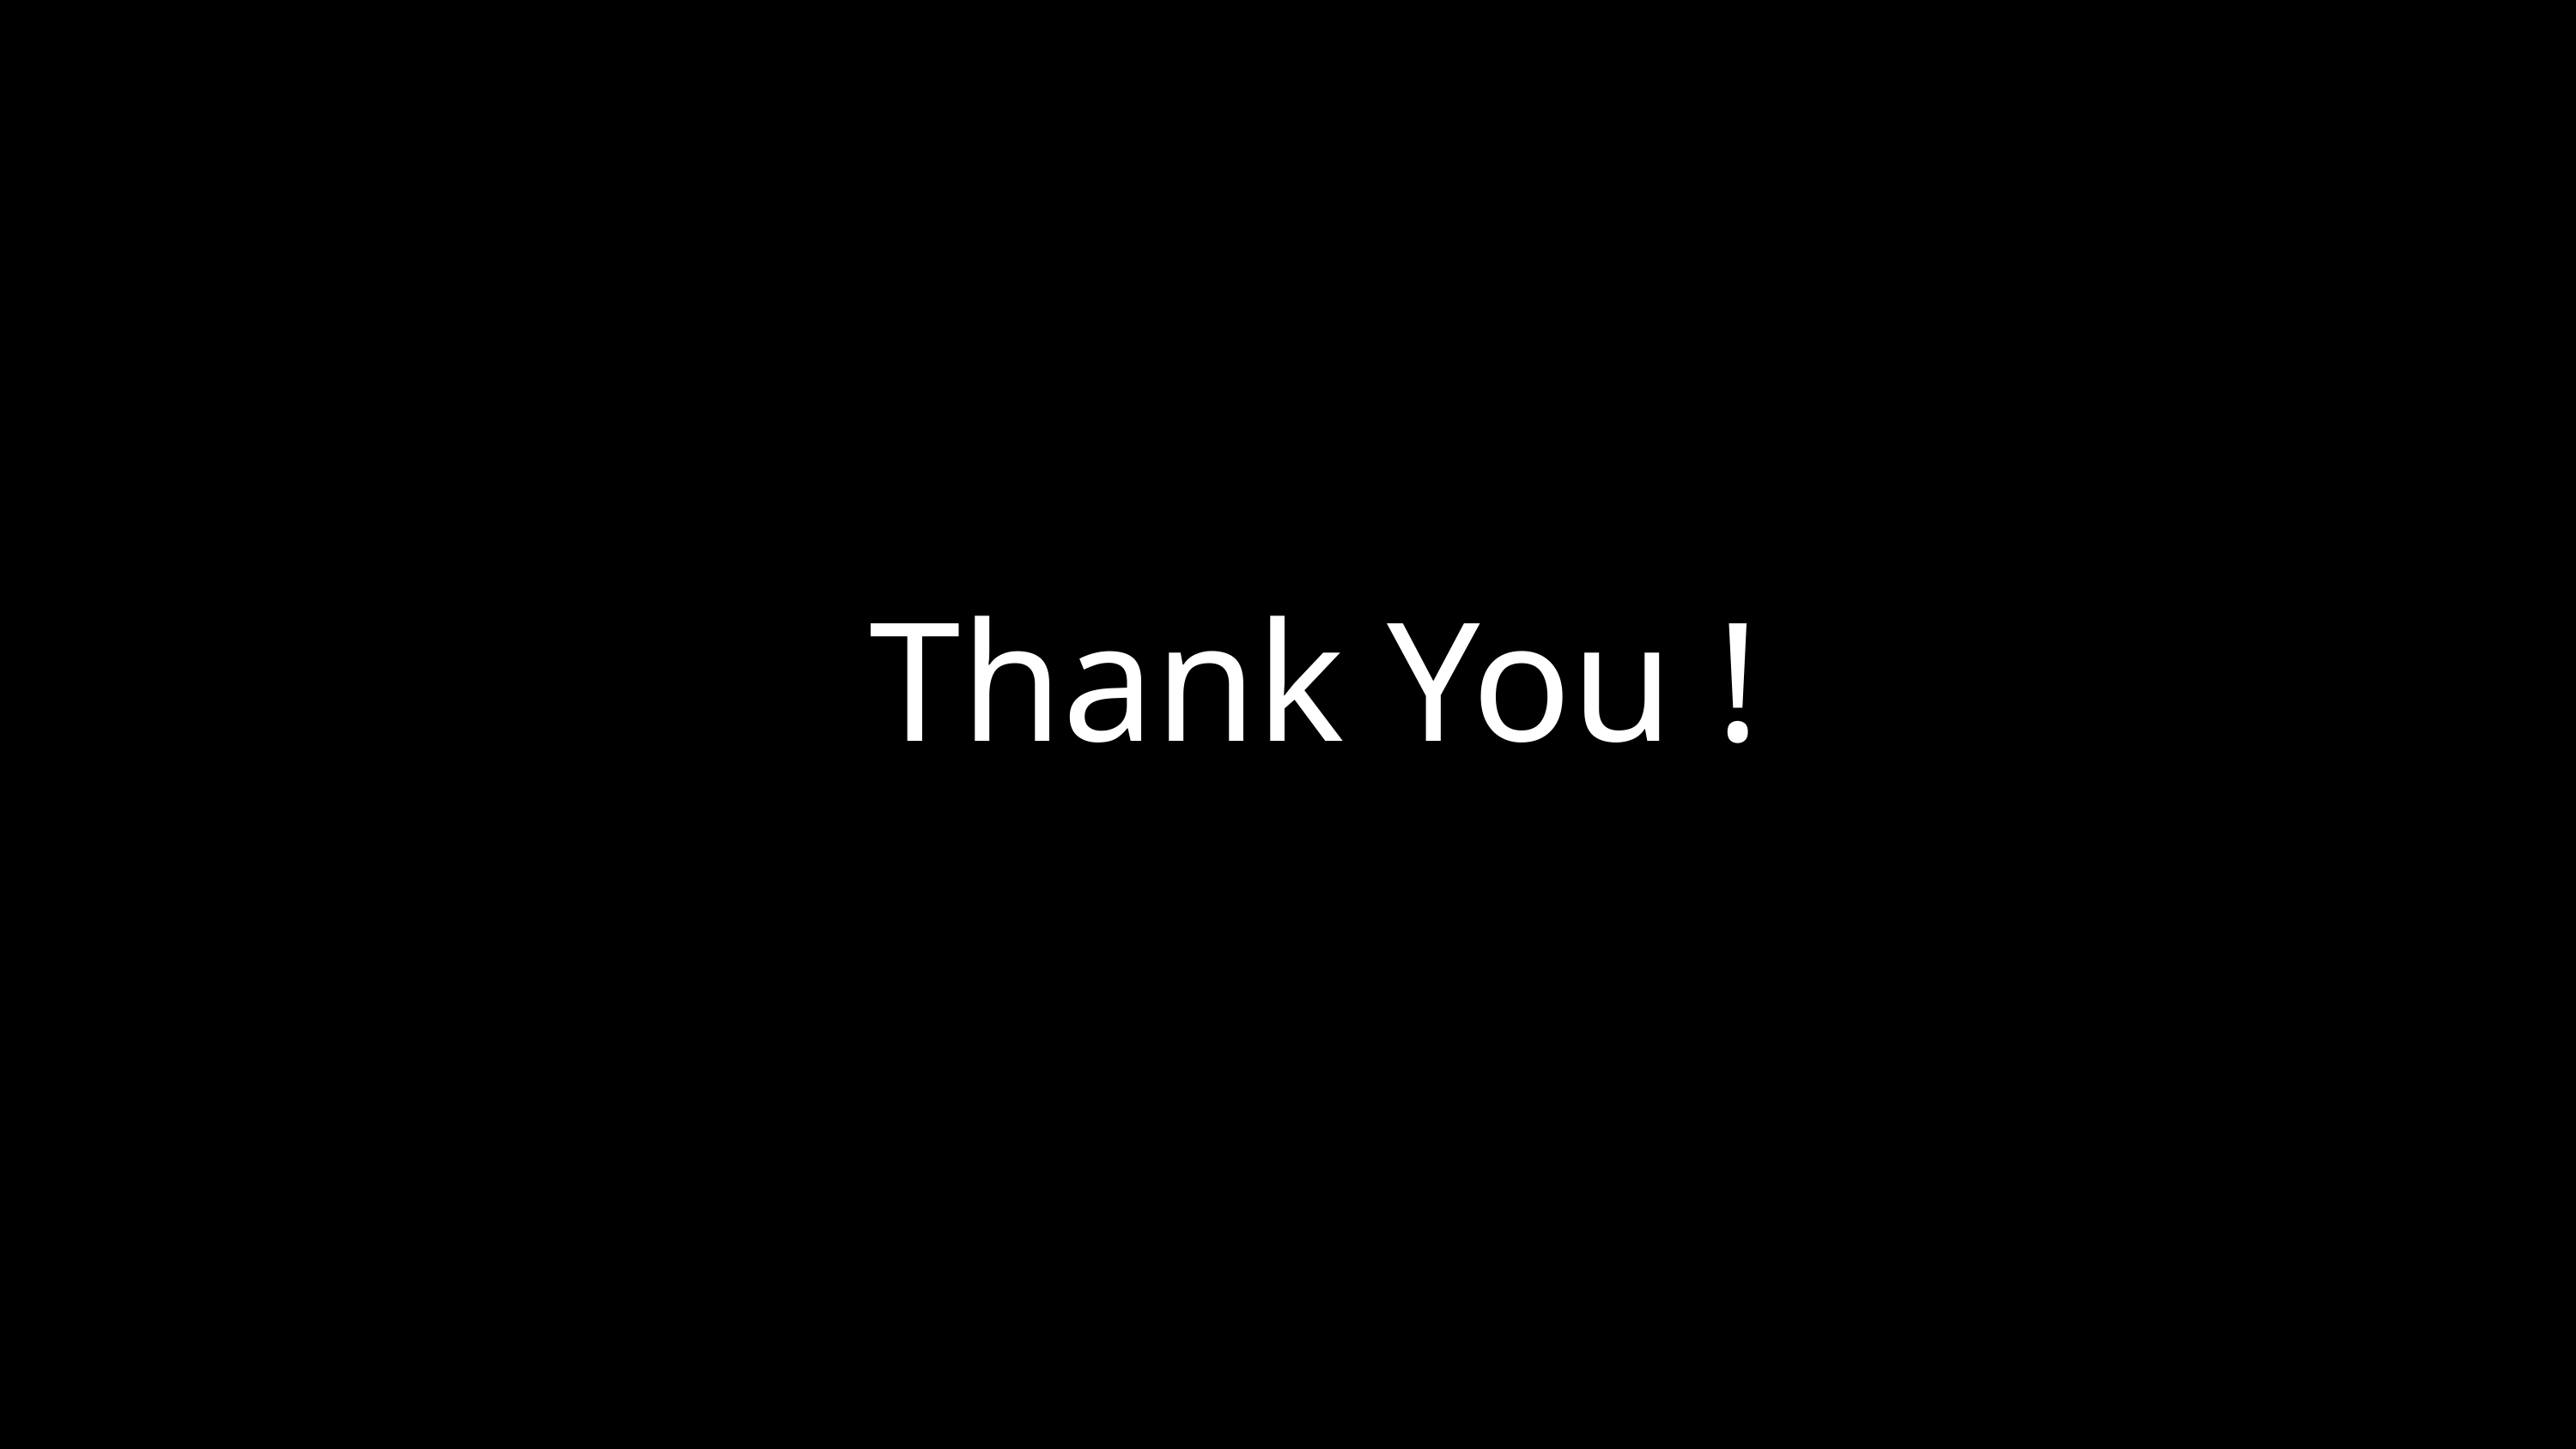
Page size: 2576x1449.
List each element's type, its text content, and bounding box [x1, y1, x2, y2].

text_box Thank You ! [854, 543, 1820, 775]
